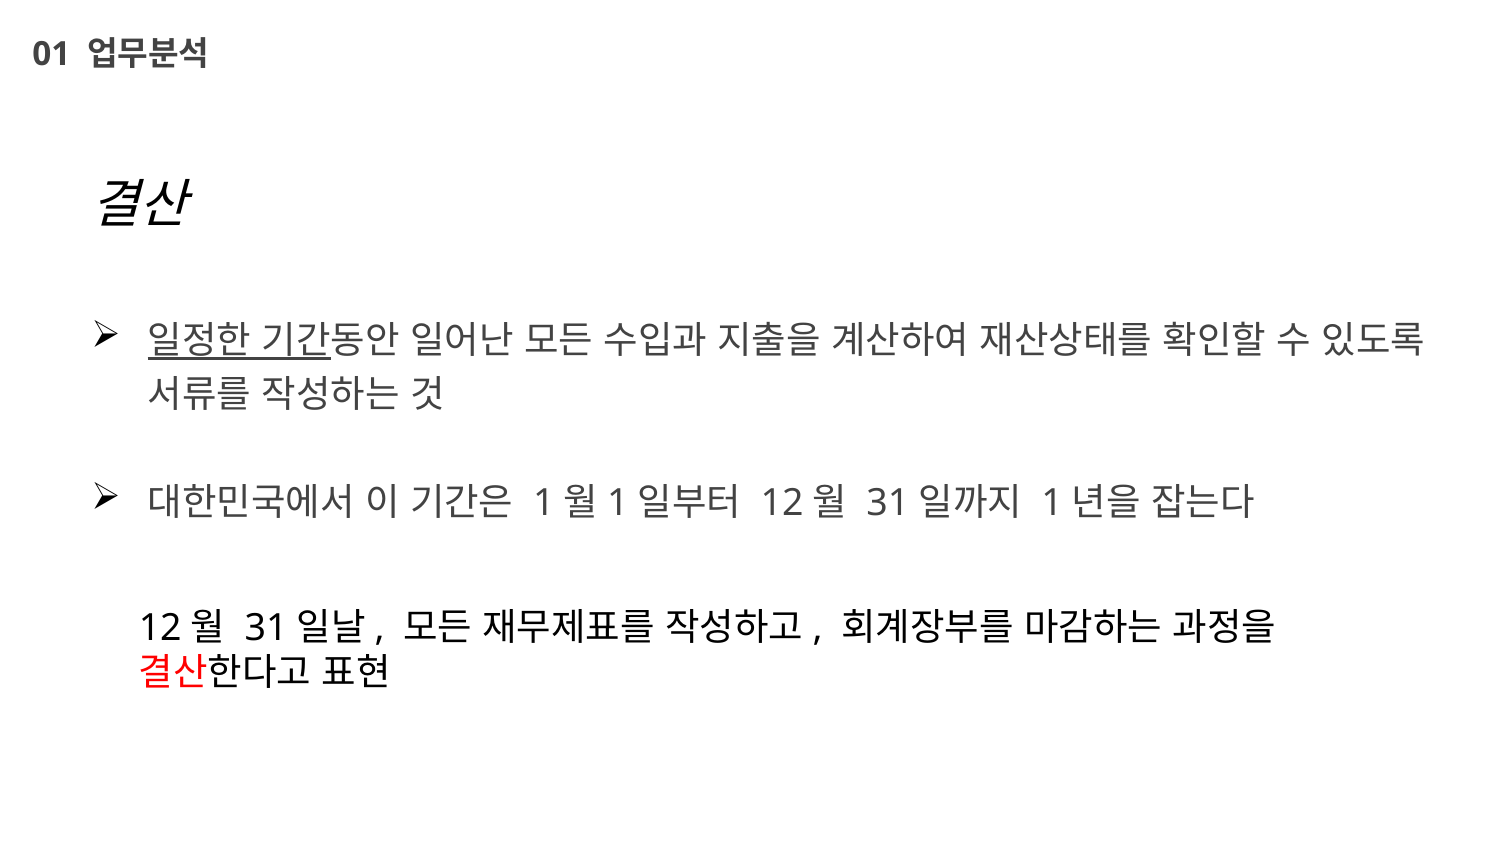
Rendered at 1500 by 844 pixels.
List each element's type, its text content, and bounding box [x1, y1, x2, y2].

text_box 12월 31일날, 모든 재무제표를 작성하고, 회계장부를 마감하는 과정을 결산한다고 표현 [123, 595, 1341, 701]
text_box 결산 일정한 기간동안 일어난 모든 수입과 지출을 계산하여 재산상태를 확인할 수 있도록 서류를 작성하는 것 대한민국에서 이 기간은 1월1일부터 12월 31일까지 1년을 잡는다 [76, 150, 1447, 531]
text_box 01 업무분석 [17, 16, 372, 88]
